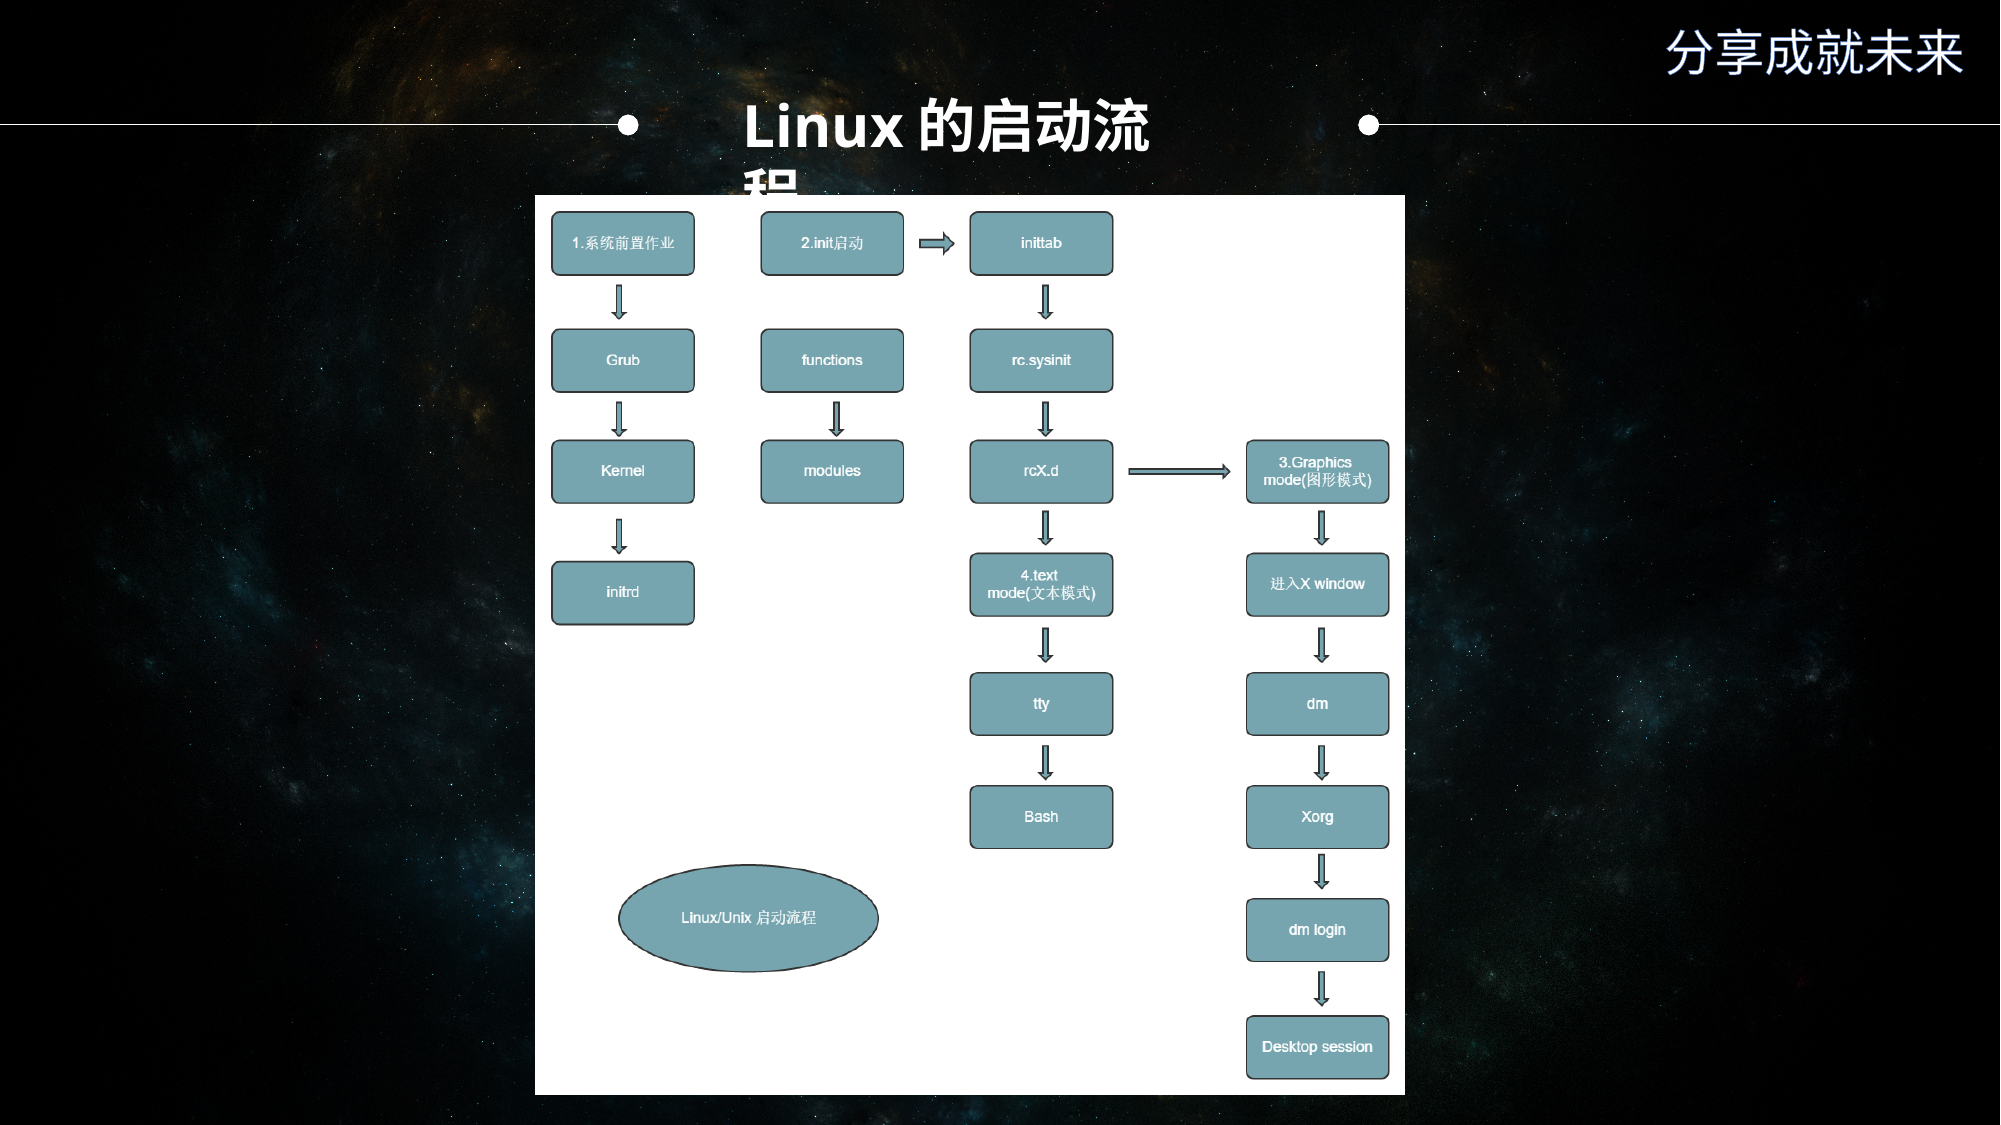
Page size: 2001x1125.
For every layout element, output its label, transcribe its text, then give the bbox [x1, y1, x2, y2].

text_box 分享成就未来 [1649, 13, 1980, 89]
picture [0, 0, 2000, 1125]
text_box Linux的启动流程 [728, 82, 1213, 195]
